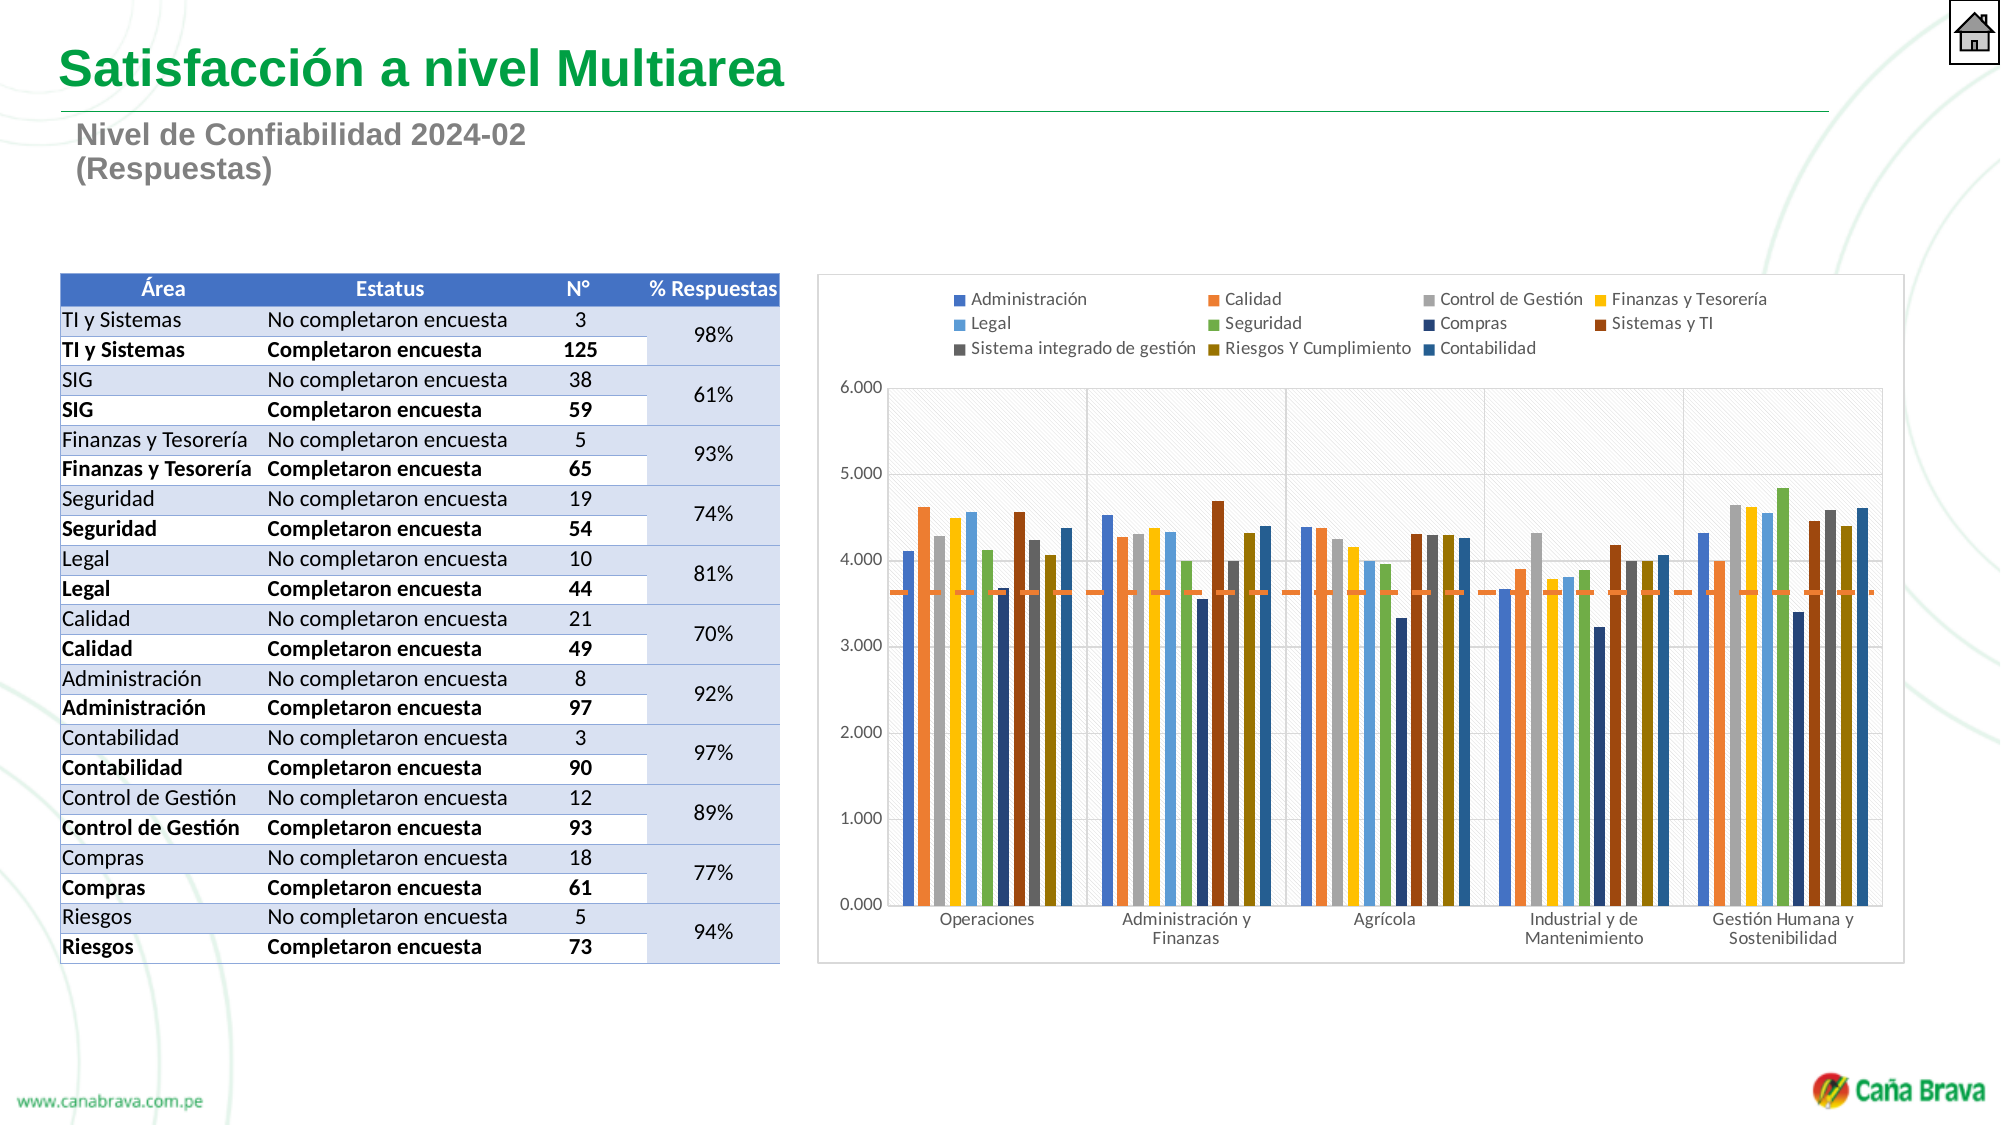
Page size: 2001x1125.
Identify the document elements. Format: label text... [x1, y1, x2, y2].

table_cell No completaron encuesta [267, 845, 514, 873]
table_cell Calidad [61, 605, 267, 634]
table_cell Calidad [61, 635, 267, 664]
table_cell Completaron encuesta [267, 456, 514, 485]
table_cell 94% [647, 904, 780, 963]
table_cell Administración [61, 665, 267, 694]
table_cell 8 [514, 665, 647, 694]
table_cell 21 [514, 605, 647, 634]
table_cell Seguridad [61, 516, 267, 545]
table_cell 44 [514, 576, 647, 604]
table_cell 5 [514, 426, 647, 455]
table_cell Completaron encuesta [267, 934, 514, 963]
table_cell 18 [514, 845, 647, 873]
table_cell Completaron encuesta [267, 815, 514, 844]
table_cell No completaron encuesta [267, 665, 514, 694]
table_cell 81% [647, 546, 780, 604]
table_cell 12 [514, 785, 647, 814]
table_cell 125 [514, 337, 647, 365]
table_cell Completaron encuesta [267, 337, 514, 365]
table_cell 70% [647, 605, 780, 664]
table_cell 3 [514, 725, 647, 754]
table_cell Completaron encuesta [267, 874, 514, 903]
table_cell No completaron encuesta [267, 725, 514, 754]
table_cell 77% [647, 845, 780, 903]
table_cell TI y Sistemas [61, 307, 267, 336]
table_cell SIG [61, 396, 267, 425]
table_cell Completaron encuesta [267, 516, 514, 545]
table_header Estatus [267, 274, 514, 306]
table_cell 89% [647, 785, 780, 844]
text_box [1949, 0, 2000, 65]
table_cell 5 [514, 904, 647, 933]
table_cell 97% [647, 725, 780, 784]
table_cell Compras [61, 845, 267, 873]
text_box Nivel de Confiabilidad 2024-02 (Respuestas) [60, 130, 792, 175]
table_cell 54 [514, 516, 647, 545]
table_cell No completaron encuesta [267, 546, 514, 575]
table_cell 74% [647, 486, 780, 545]
table_cell Completaron encuesta [267, 396, 514, 425]
table_cell No completaron encuesta [267, 307, 514, 336]
table_cell 38 [514, 366, 647, 395]
table_cell Completaron encuesta [267, 755, 514, 784]
table_cell No completaron encuesta [267, 366, 514, 395]
text_box Satisfacción a nivel Multiarea [44, 36, 1784, 103]
table_cell Compras [61, 874, 267, 903]
table_cell No completaron encuesta [267, 785, 514, 814]
table_cell Legal [61, 576, 267, 604]
table_cell Contabilidad [61, 725, 267, 754]
table_cell 59 [514, 396, 647, 425]
table_cell No completaron encuesta [267, 904, 514, 933]
table_cell 93% [647, 426, 780, 485]
table_cell 92% [647, 665, 780, 724]
table_cell Administración [61, 695, 267, 724]
picture [0, 0, 2001, 1125]
table_cell Control de Gestión [61, 815, 267, 844]
table_cell No completaron encuesta [267, 426, 514, 455]
table_cell 10 [514, 546, 647, 575]
table_cell Seguridad [61, 486, 267, 515]
table_cell Riesgos [61, 904, 267, 933]
table_cell 90 [514, 755, 647, 784]
table_cell Completaron encuesta [267, 576, 514, 604]
table_cell Completaron encuesta [267, 695, 514, 724]
table_cell Control de Gestión [61, 785, 267, 814]
table_cell No completaron encuesta [267, 605, 514, 634]
table_cell Legal [61, 546, 267, 575]
table_cell 65 [514, 456, 647, 485]
table_cell SIG [61, 366, 267, 395]
table_header N° [514, 274, 647, 306]
table_cell 97 [514, 695, 647, 724]
table_header % Respuestas [647, 274, 779, 306]
table_cell Finanzas y Tesorería [61, 456, 267, 485]
table_cell TI y Sistemas [61, 337, 267, 365]
table_cell 49 [514, 635, 647, 664]
table_cell 98% [647, 307, 780, 365]
table_cell 61% [647, 366, 780, 425]
table_cell 93 [514, 815, 647, 844]
table_cell Completaron encuesta [267, 635, 514, 664]
table_cell 3 [514, 307, 647, 336]
table_cell Riesgos [61, 934, 267, 963]
table_cell 19 [514, 486, 647, 515]
table_cell 61 [514, 874, 647, 903]
table_header Área [61, 274, 267, 306]
table_cell No completaron encuesta [267, 486, 514, 515]
table_cell 73 [514, 934, 647, 963]
table_cell Contabilidad [61, 755, 267, 784]
table_cell Finanzas y Tesorería [61, 426, 267, 455]
chart [817, 273, 1905, 964]
